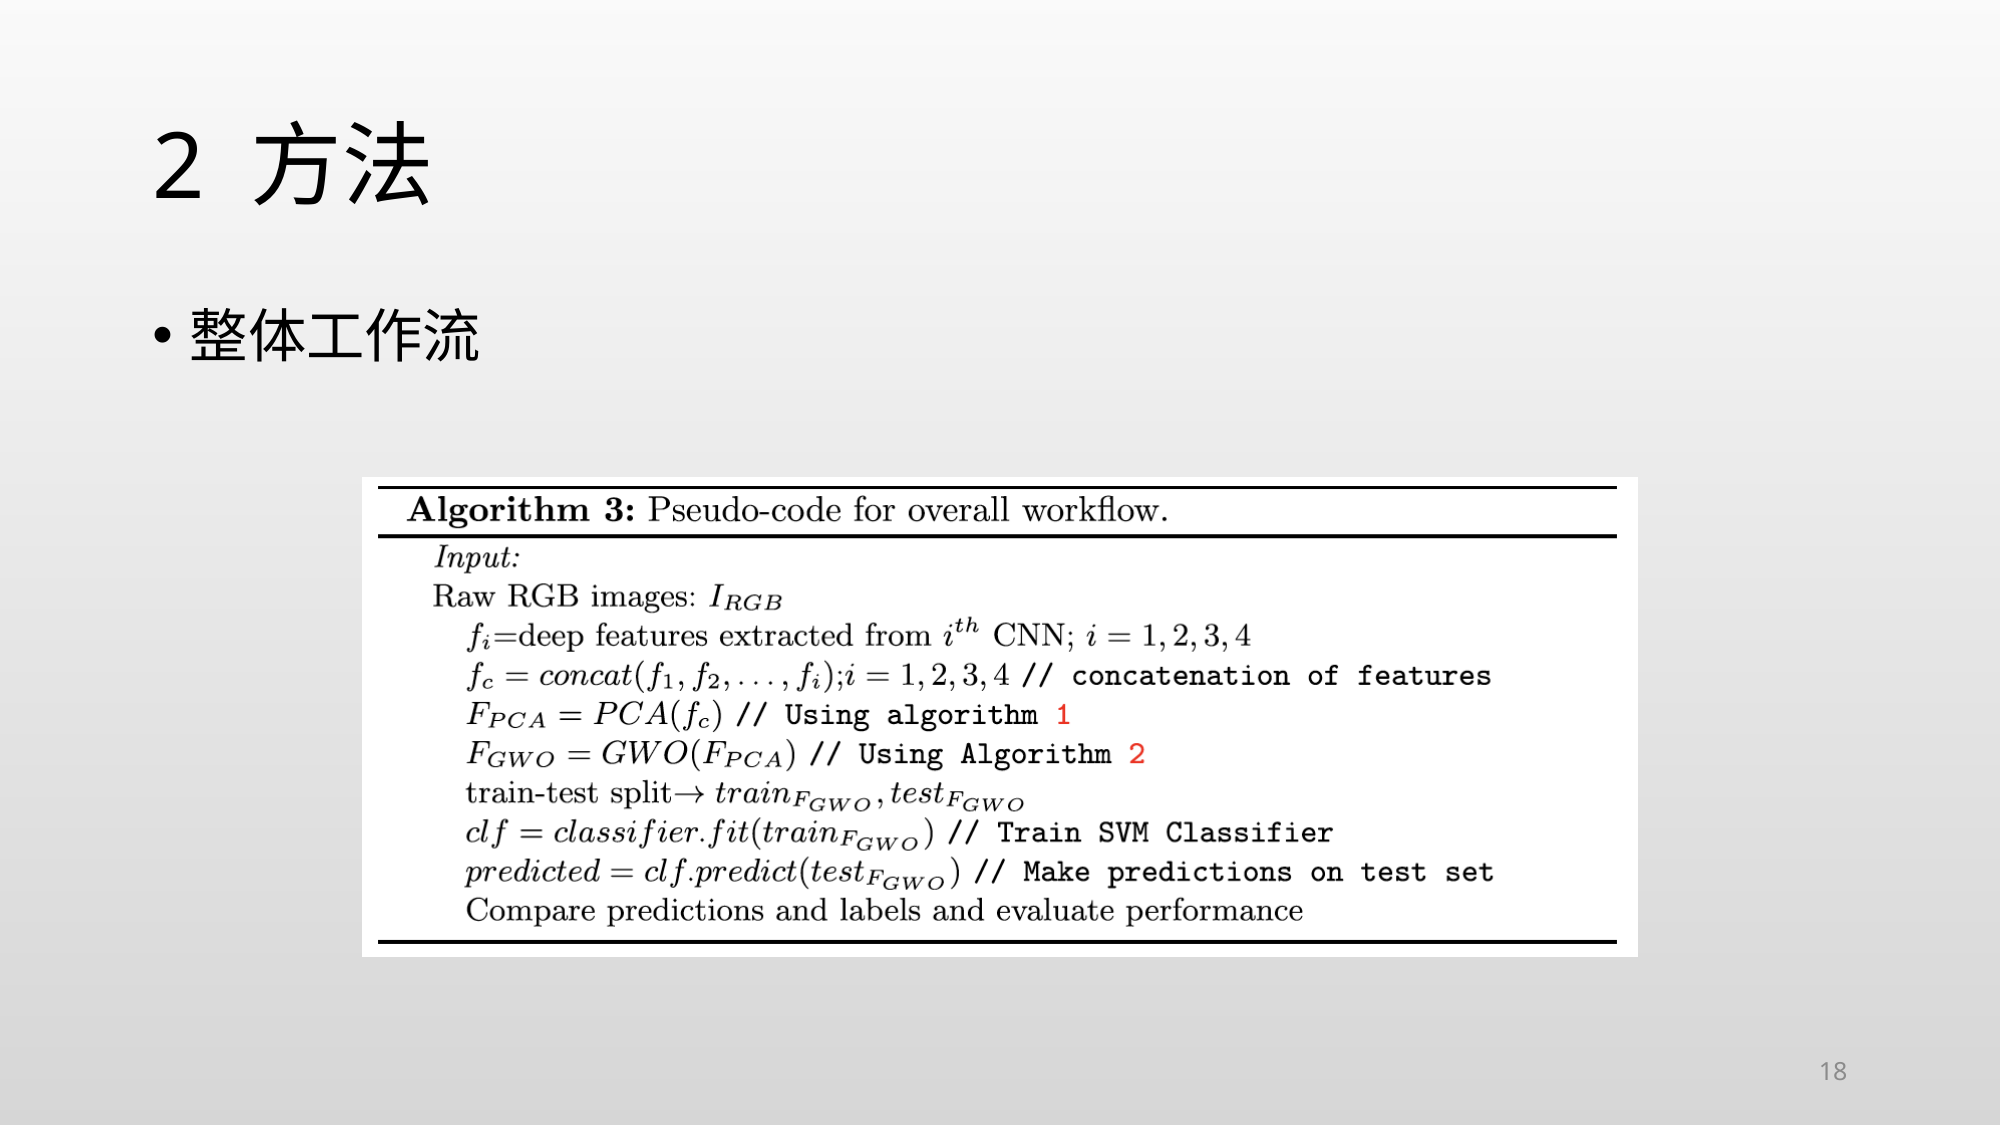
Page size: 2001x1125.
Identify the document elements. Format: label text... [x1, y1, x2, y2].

title 2 方法 [137, 59, 1863, 278]
slide_number 18 [1412, 1042, 1863, 1103]
picture [362, 477, 1638, 957]
list 整体工作流 [137, 299, 1863, 1014]
